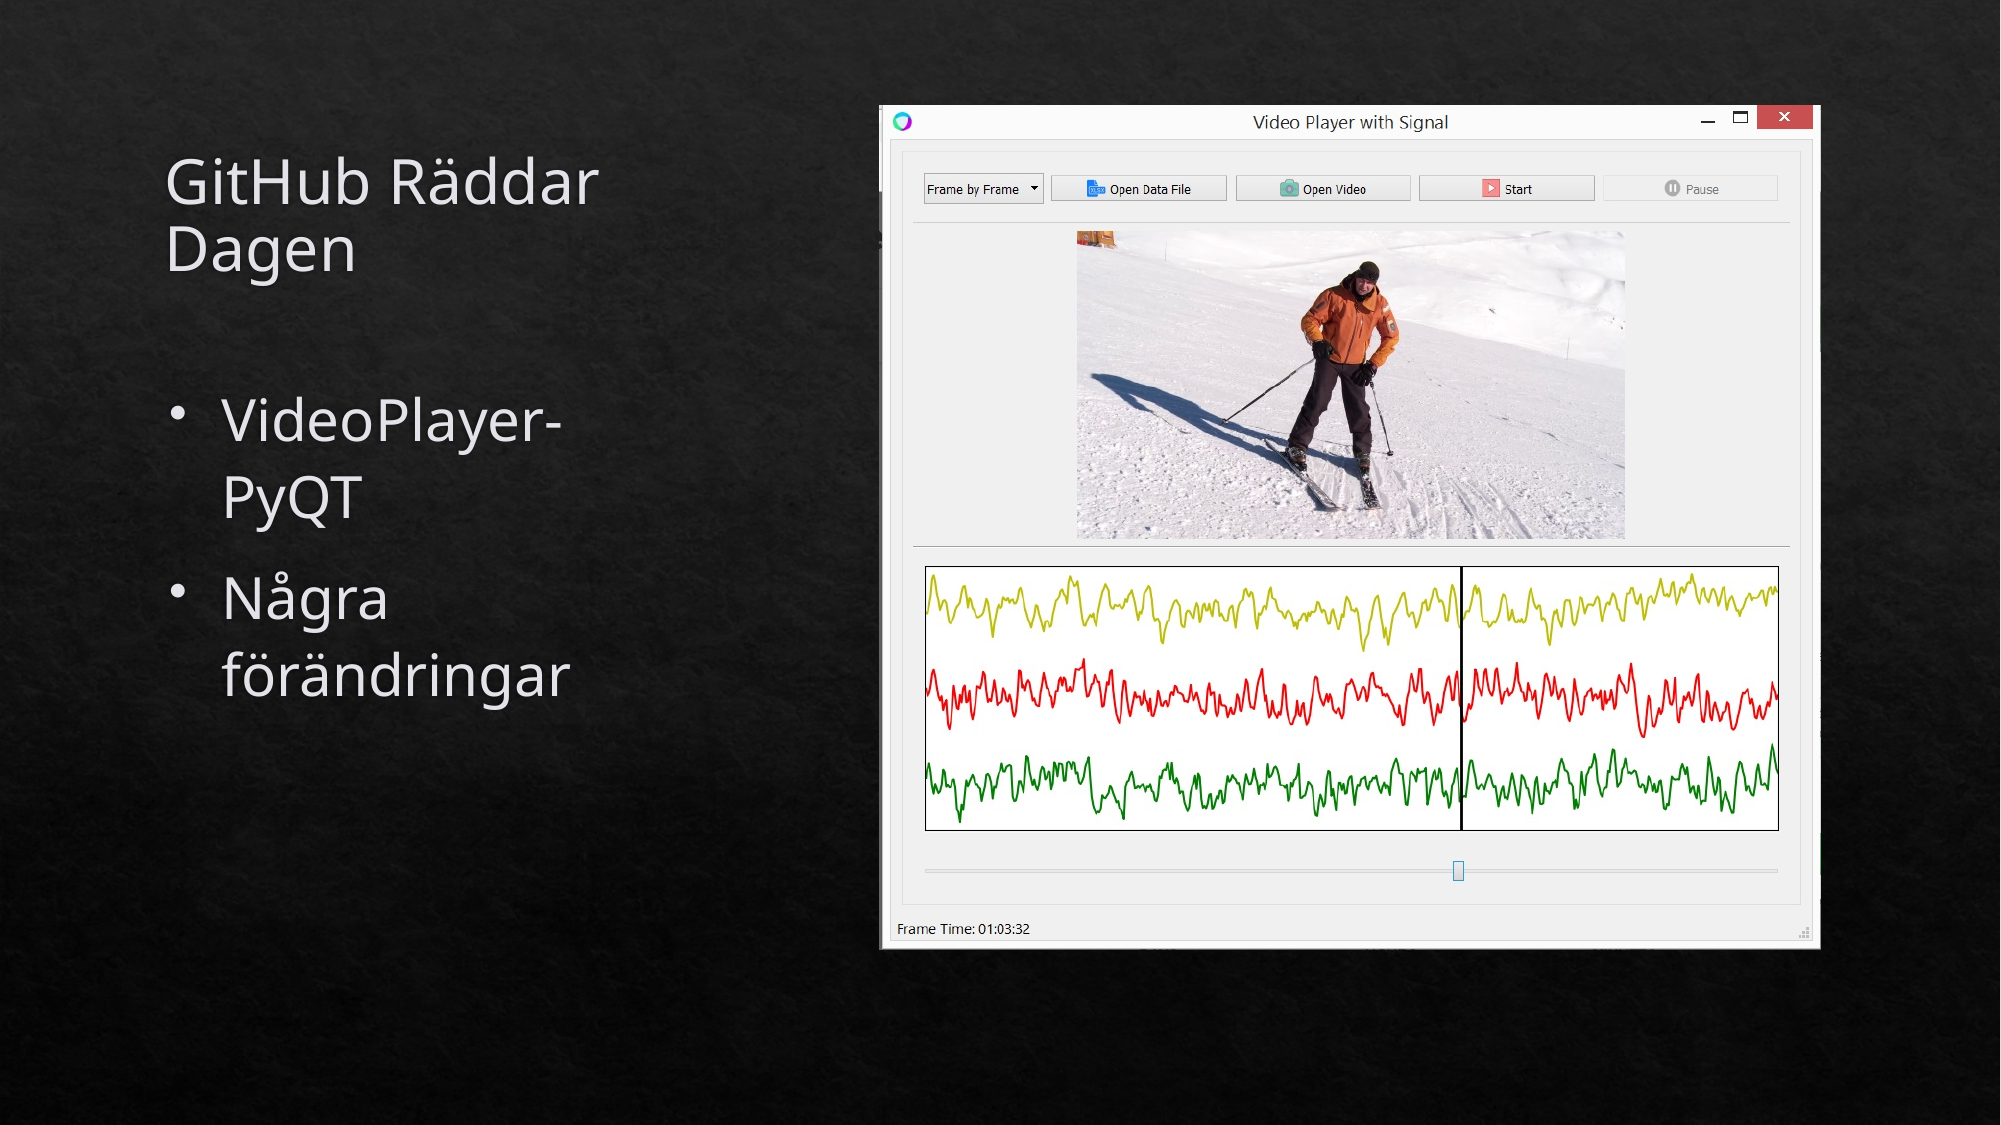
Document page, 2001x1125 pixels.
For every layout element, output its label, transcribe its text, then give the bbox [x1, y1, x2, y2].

list VideoPlayer-PyQT Några förändringar [149, 368, 701, 950]
title GitHub Räddar Dagen [149, 105, 705, 331]
picture [879, 105, 1821, 951]
text_box [0, 0, 2000, 1125]
